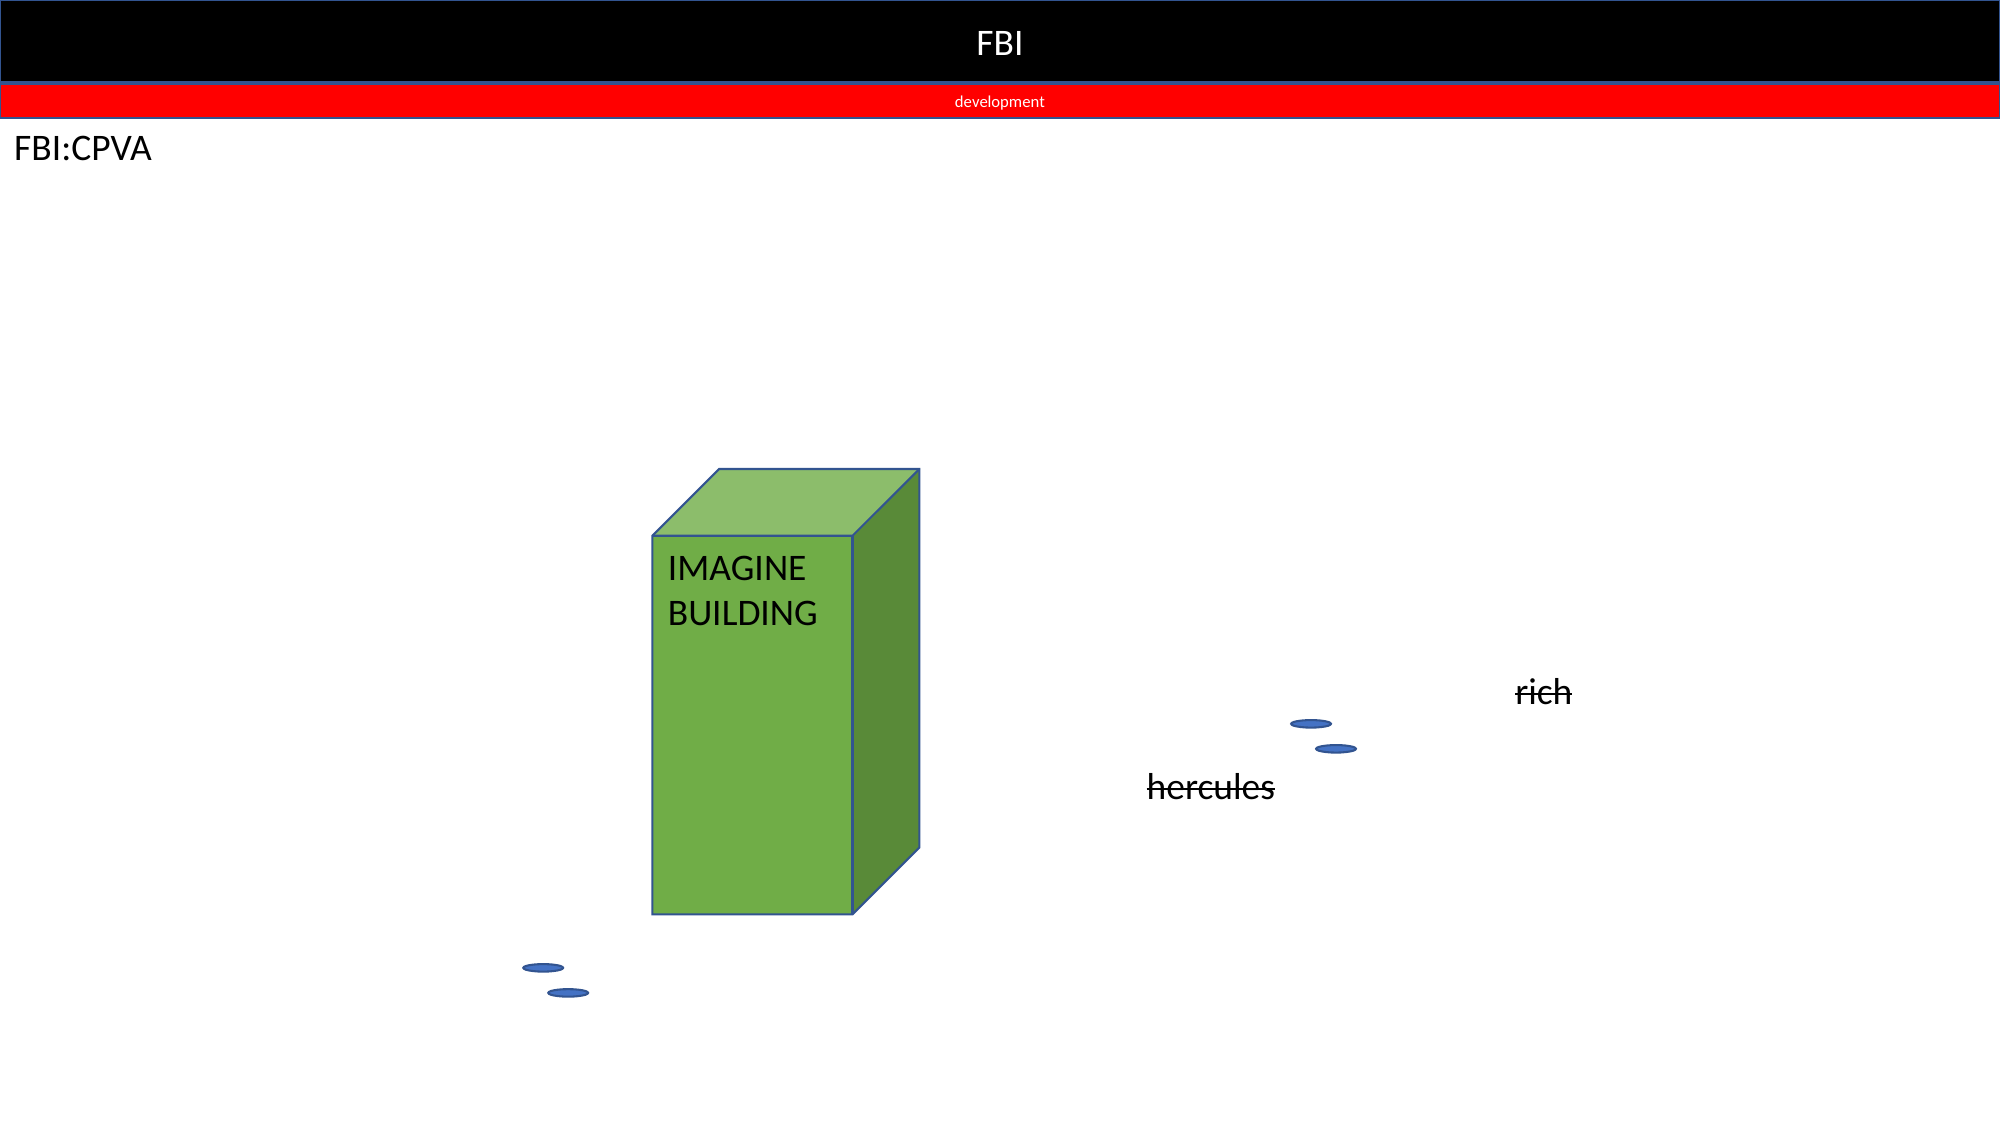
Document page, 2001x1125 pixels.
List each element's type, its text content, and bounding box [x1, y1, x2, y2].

text_box FBI [0, 0, 2000, 83]
text_box FBI:CPVA [0, 115, 167, 176]
text_box [1314, 744, 1358, 754]
text_box [1289, 719, 1333, 729]
text_box development [0, 83, 2000, 119]
text_box IMAGINE BUILDING [653, 535, 834, 641]
text_box [522, 963, 565, 973]
text_box [651, 467, 921, 916]
text_box rich [1500, 659, 1588, 720]
text_box SQ.APPLE.TANGO [657, 471, 914, 534]
text_box [547, 988, 590, 998]
text_box hercules [1131, 754, 1291, 815]
